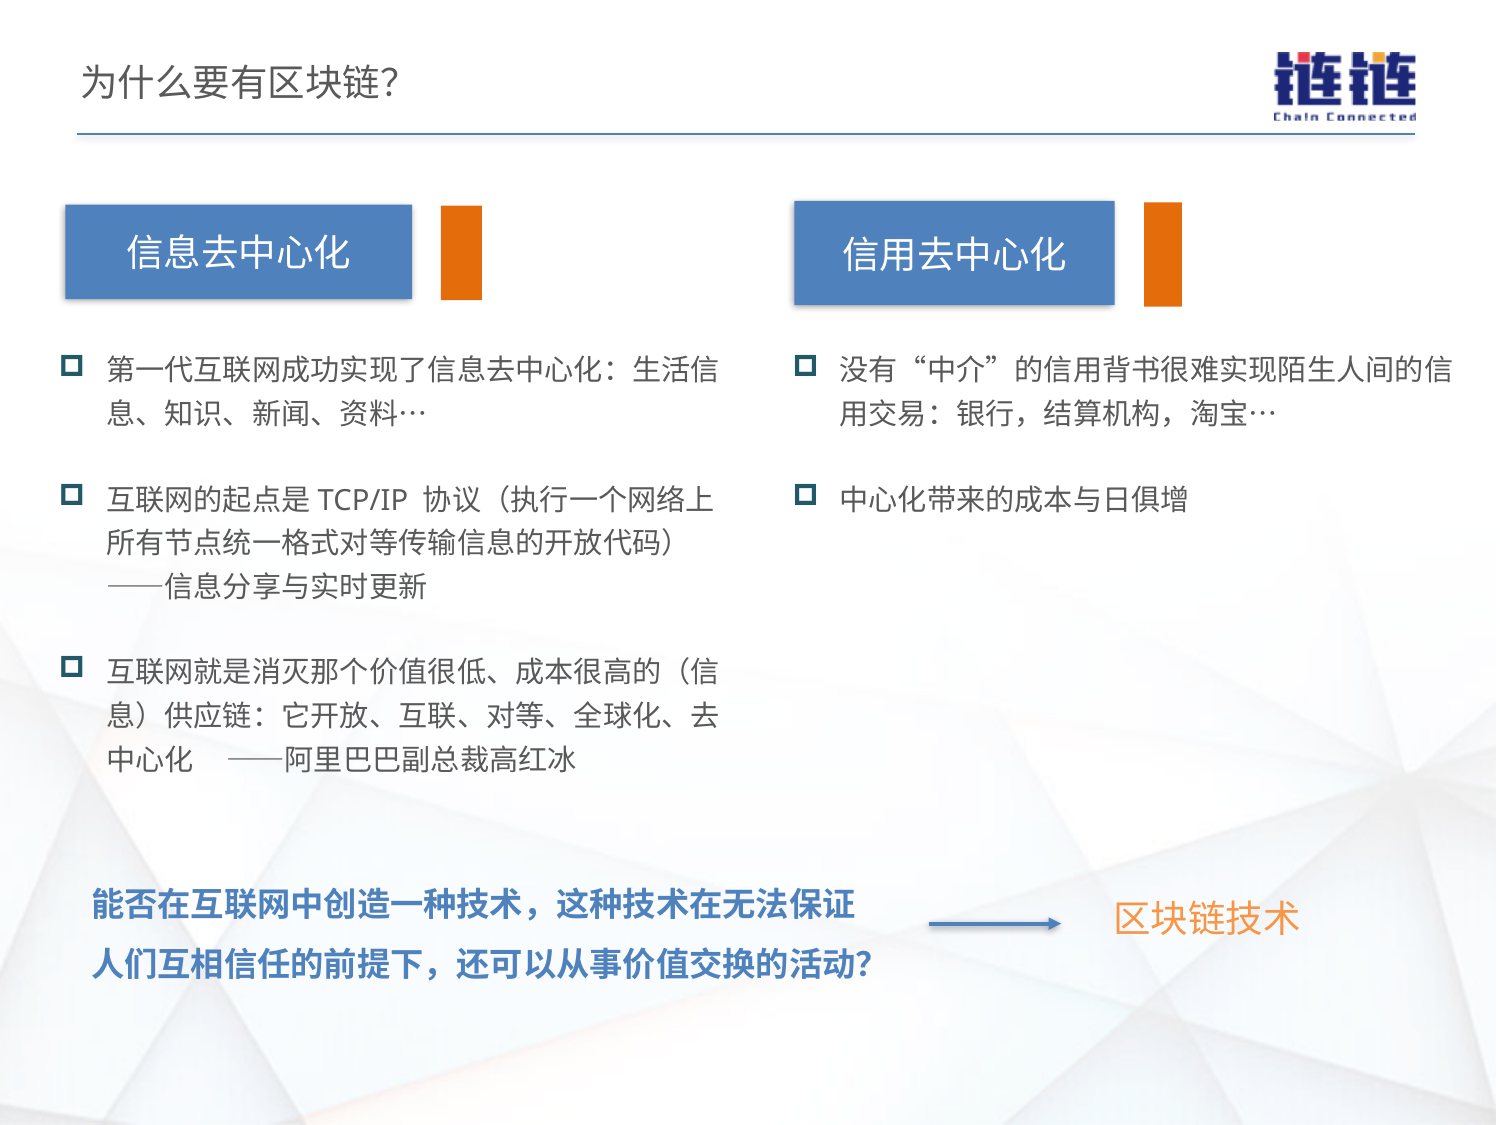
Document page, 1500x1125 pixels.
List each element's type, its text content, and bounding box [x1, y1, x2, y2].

picture [1273, 51, 1416, 121]
text_box 没有“中介”的信用背书很难实现陌生人间的信用交易：银行，结算机构，淘宝… 中心化带来的成本与日俱增 [777, 335, 1489, 463]
text_box 为什么要有区块链？ [65, 51, 521, 112]
picture [0, 464, 1497, 1125]
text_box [794, 200, 1183, 307]
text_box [44, 204, 750, 888]
